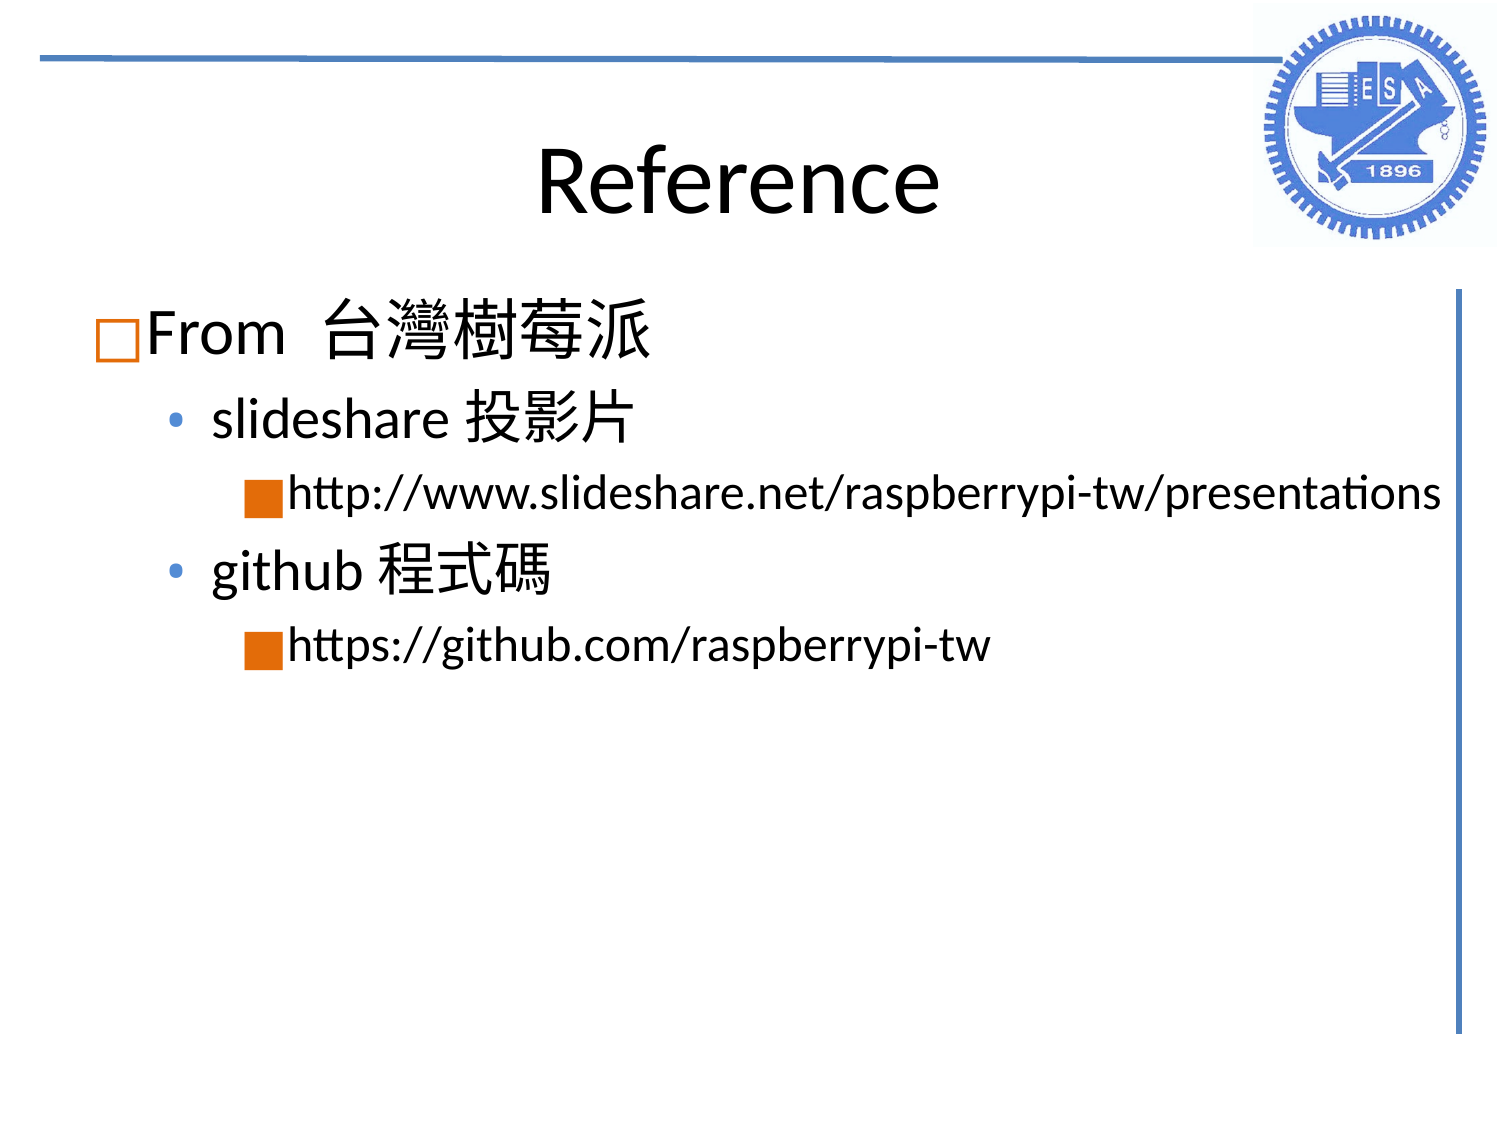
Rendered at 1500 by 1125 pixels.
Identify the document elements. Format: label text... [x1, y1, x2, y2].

picture [1253, 3, 1497, 247]
list From 台灣樹莓派 slideshare投影片 http://www.slideshare.net/raspberrypi-tw/presentations github程式碼 https://github.com/raspberrypi-tw [75, 280, 1459, 1024]
title Reference [75, 79, 1425, 268]
